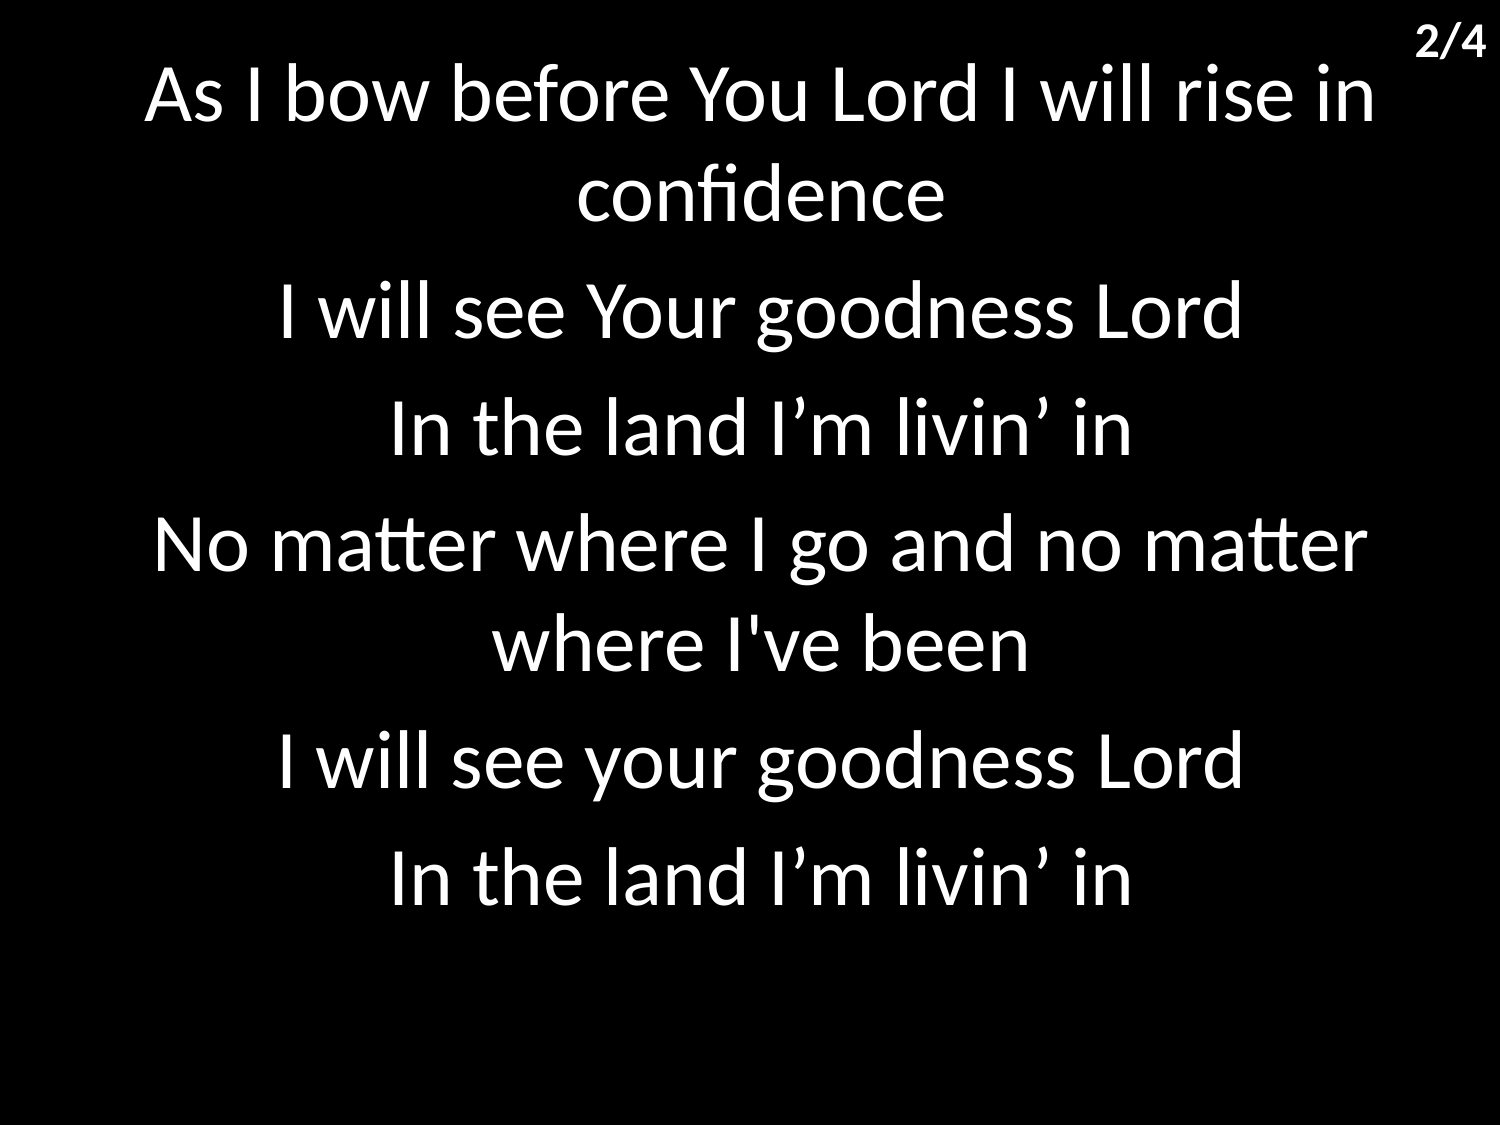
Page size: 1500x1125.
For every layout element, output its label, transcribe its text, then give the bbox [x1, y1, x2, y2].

text_box 2/4 [1399, 0, 1500, 75]
subtitle As I bow before You Lord I will rise in confidence I will see Your goodness Lord In the land I’m livin’ in No matter where I go and no matter where I've been I will see your goodness Lord In the land I’m livin’ in [53, 30, 1471, 1094]
